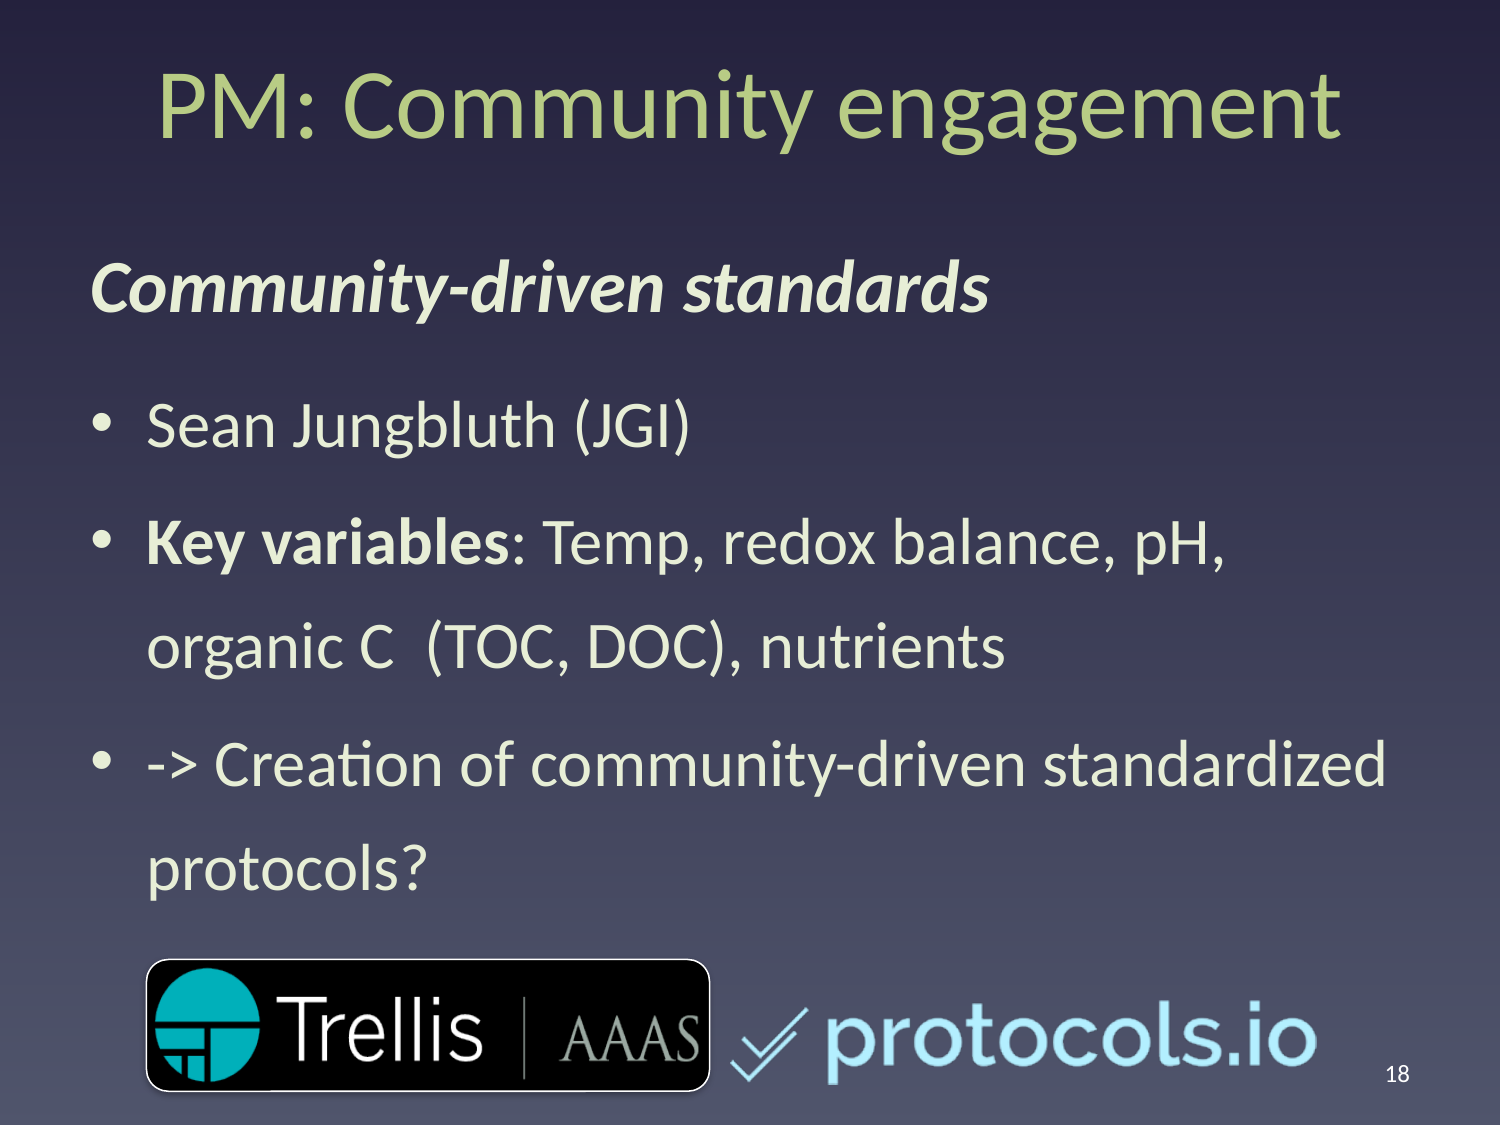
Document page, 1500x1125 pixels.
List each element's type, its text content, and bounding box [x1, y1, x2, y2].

slide_number 18 [1074, 1042, 1425, 1103]
picture [729, 999, 1317, 1086]
title PM: Community engagement [75, 31, 1425, 167]
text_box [146, 959, 710, 1092]
list Community-driven standards Sean Jungbluth (JGI) Key variables: Temp, redox balance, pH, organic C (TOC, DOC), nutrients -> Creation of community-driven standardized protocols? [75, 185, 1425, 1026]
